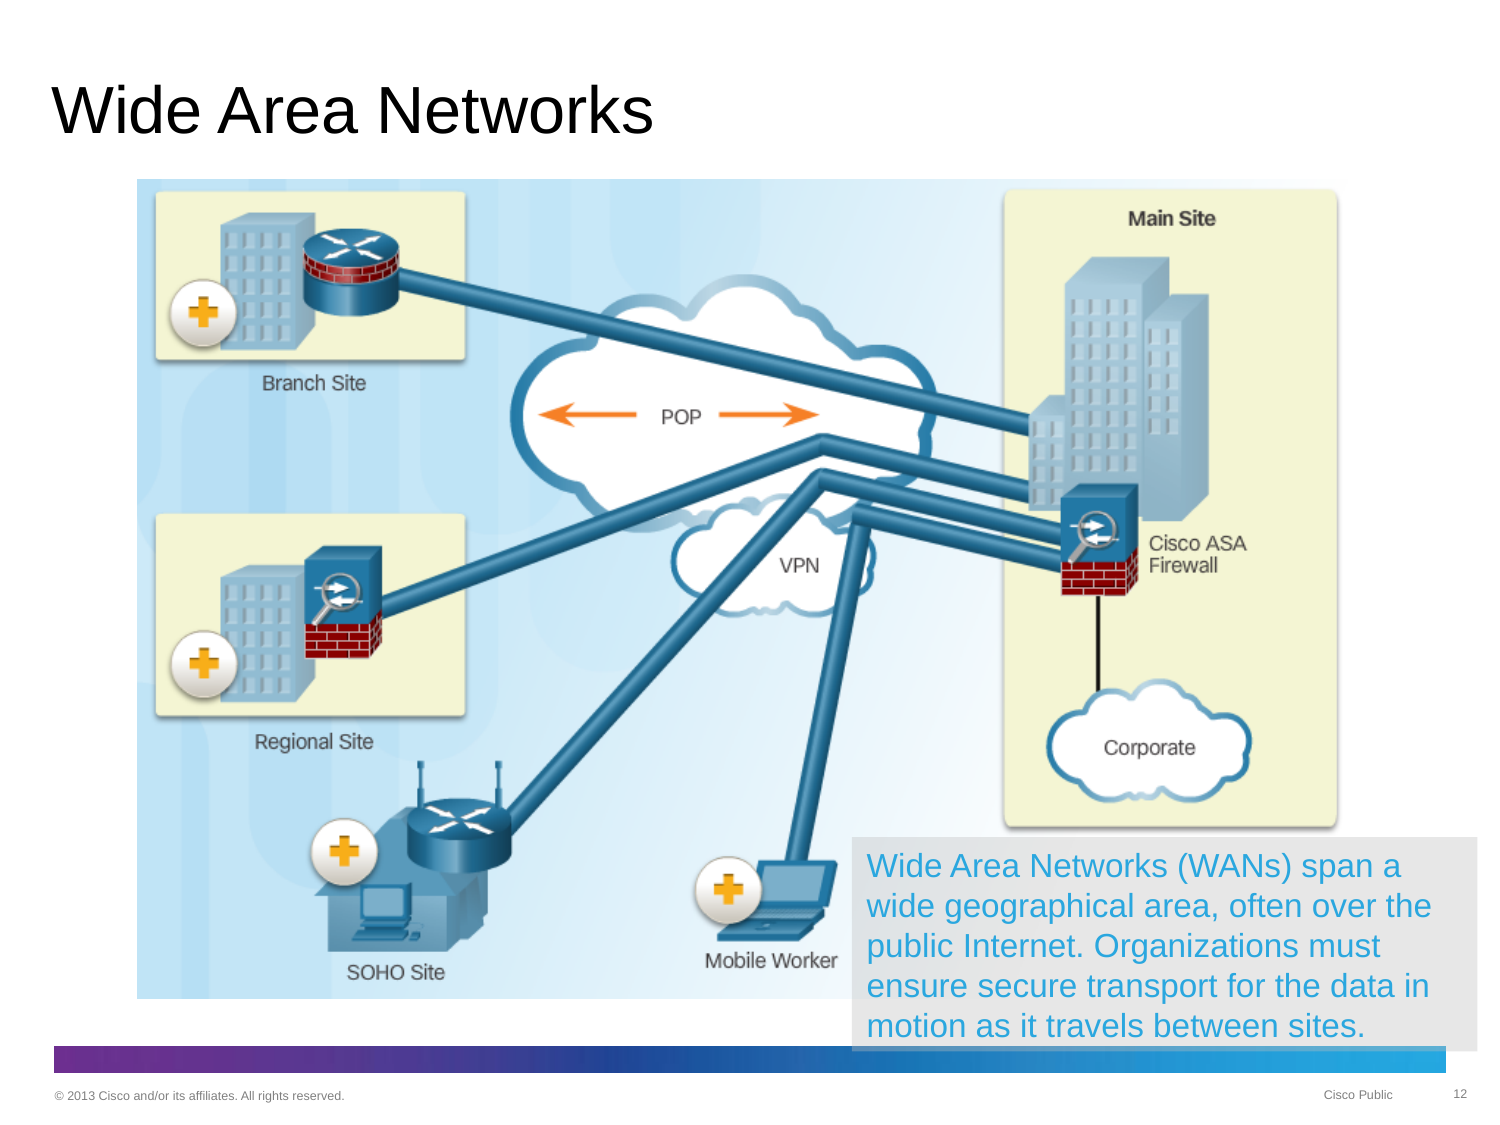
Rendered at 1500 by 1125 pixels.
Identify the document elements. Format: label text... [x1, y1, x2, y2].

picture [137, 179, 1363, 999]
text_box Wide Area Networks (WANs) span a wide geographical area, often over the public Internet. Organizations must ensure secure transport for the data in motion as it travels between sites. [851, 837, 1478, 1052]
title Wide Area Networks [37, 17, 1447, 155]
picture [54, 1046, 1446, 1073]
